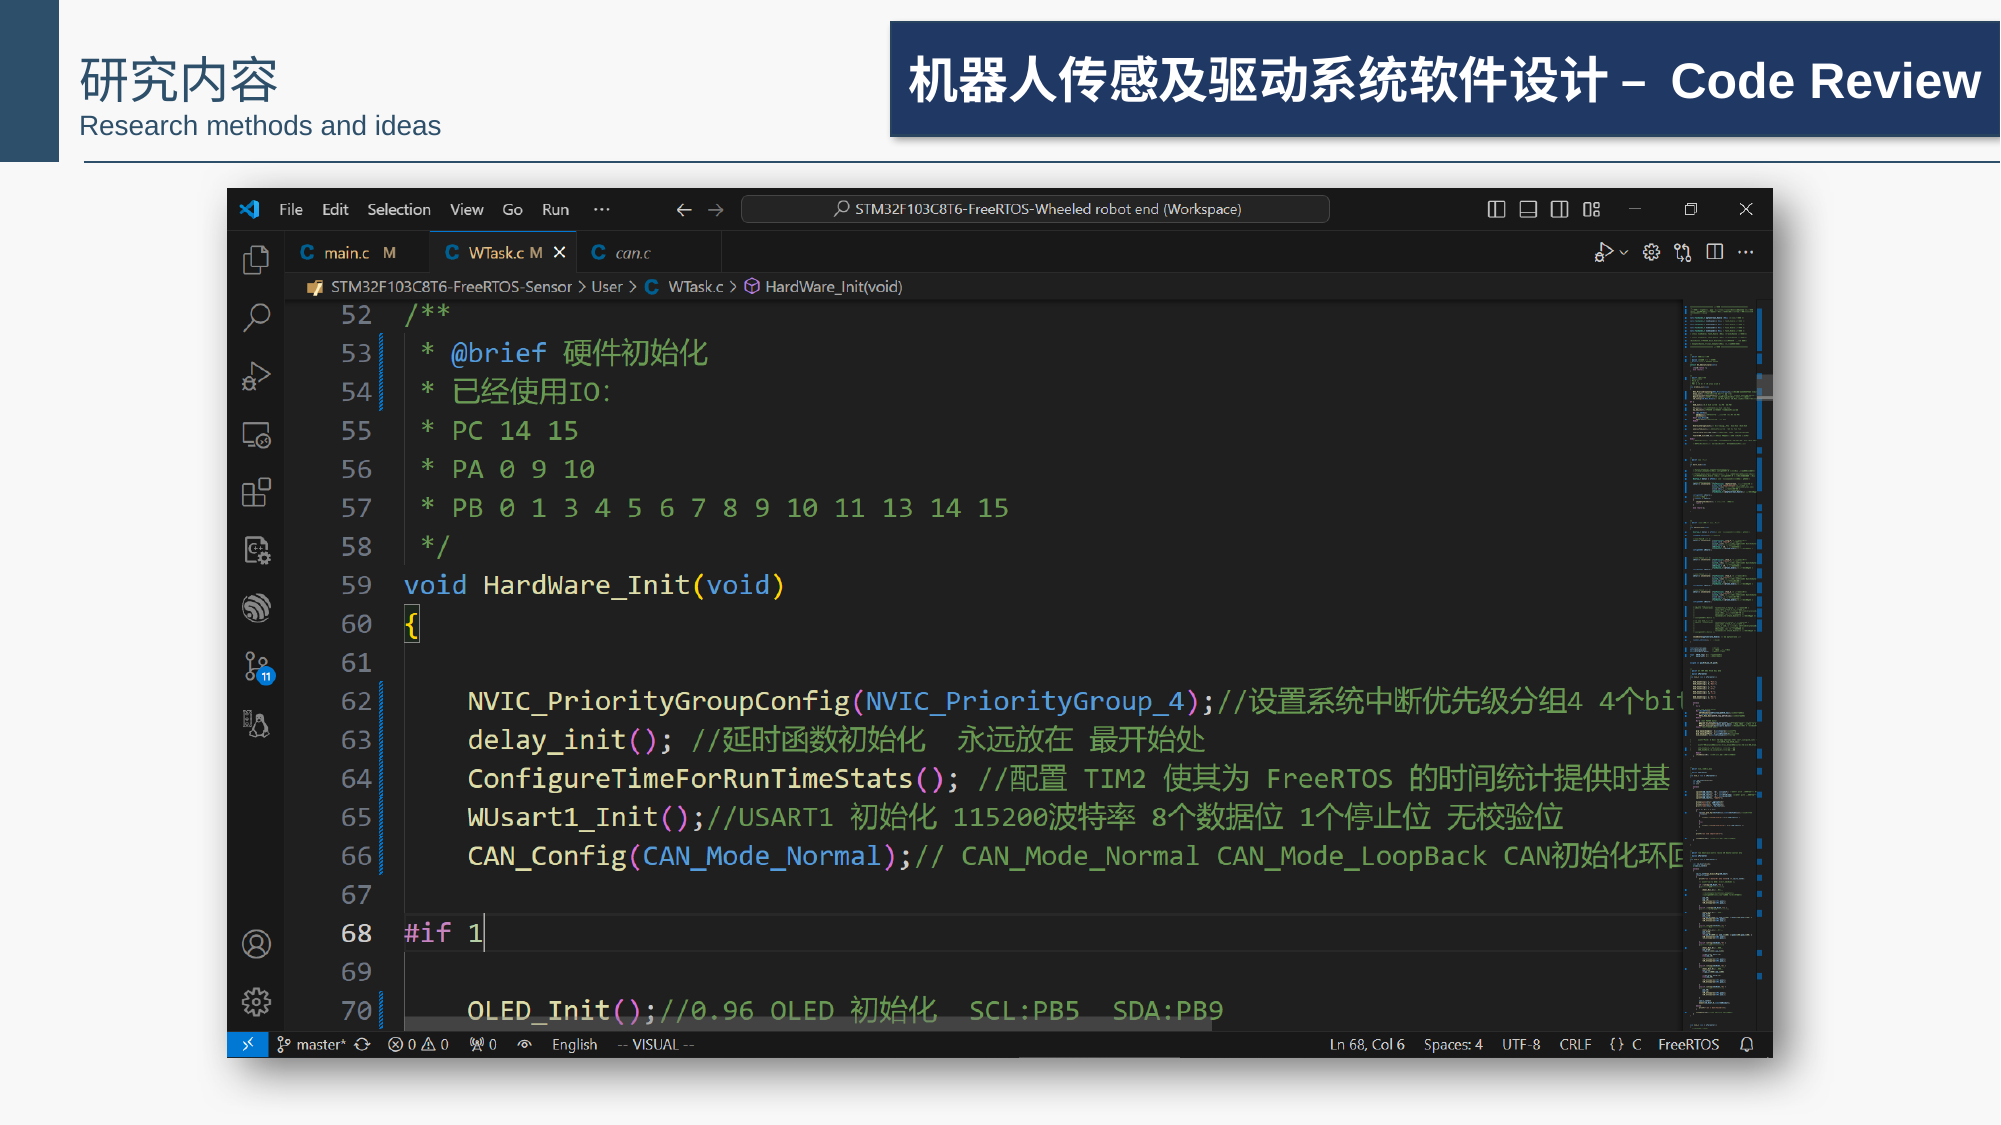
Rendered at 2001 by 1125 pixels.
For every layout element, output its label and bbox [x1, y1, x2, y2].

text_box [0, 0, 2000, 162]
picture [227, 188, 1773, 1058]
